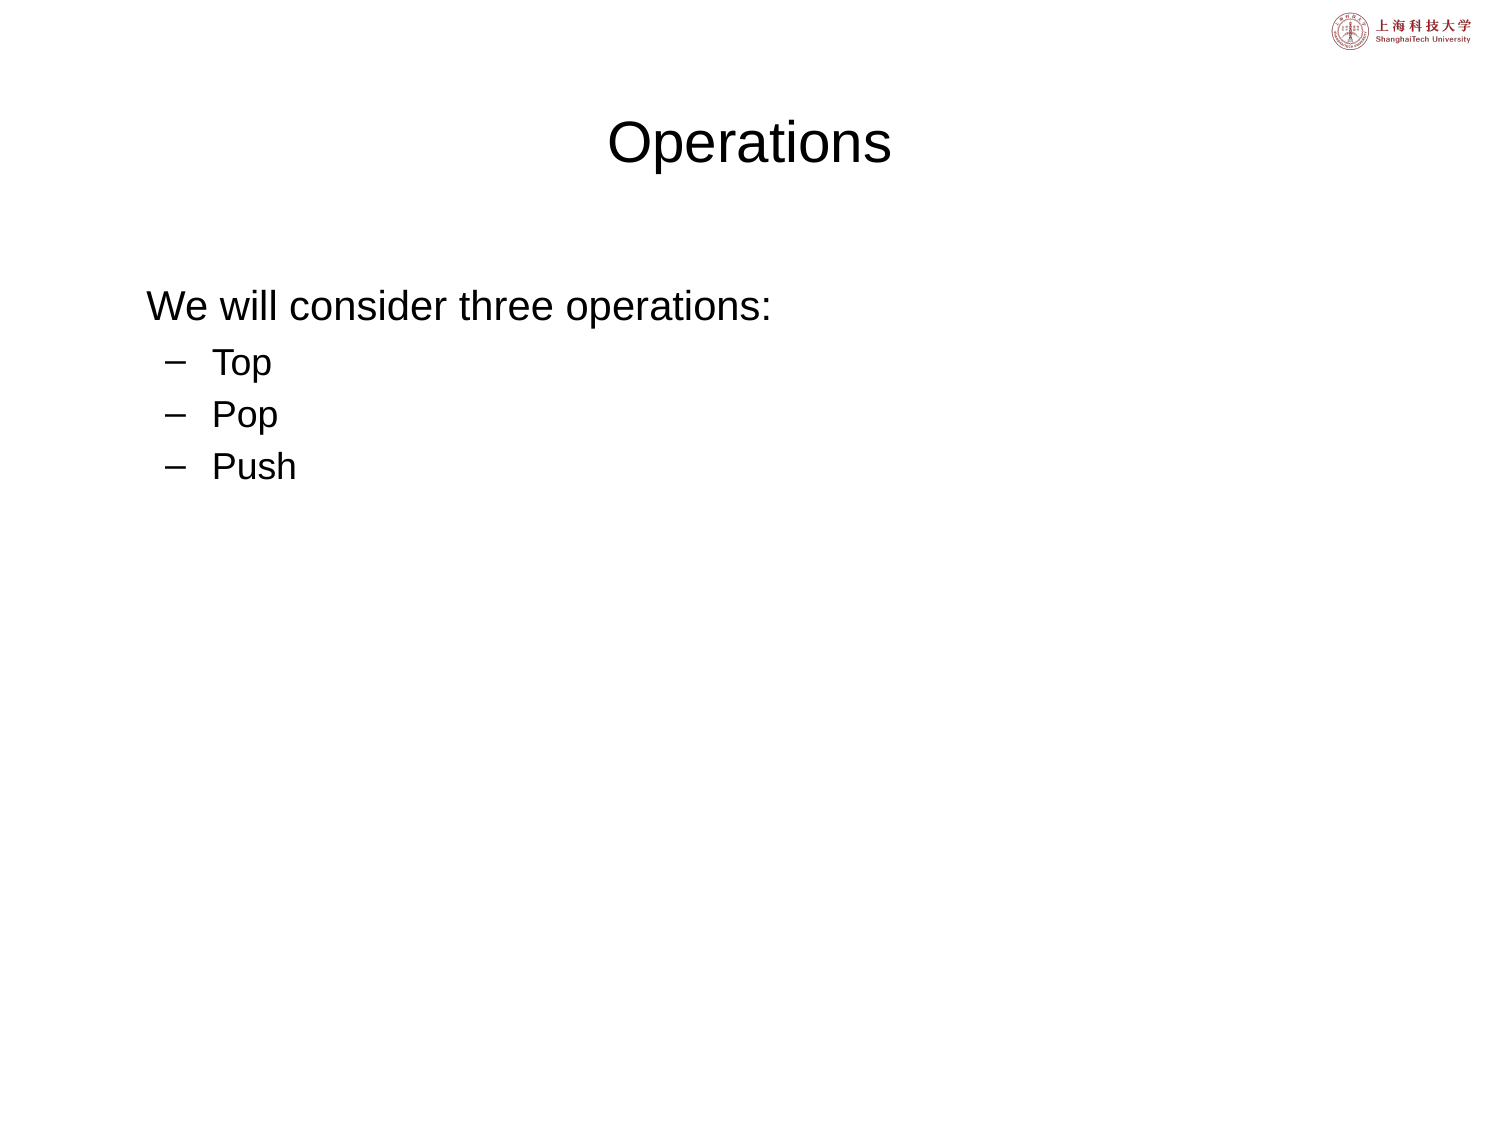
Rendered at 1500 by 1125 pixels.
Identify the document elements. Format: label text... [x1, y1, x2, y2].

picture [1327, 0, 1478, 109]
title Operations [75, 45, 1425, 233]
list We will consider three operations: Top Pop Push [75, 262, 1425, 1005]
